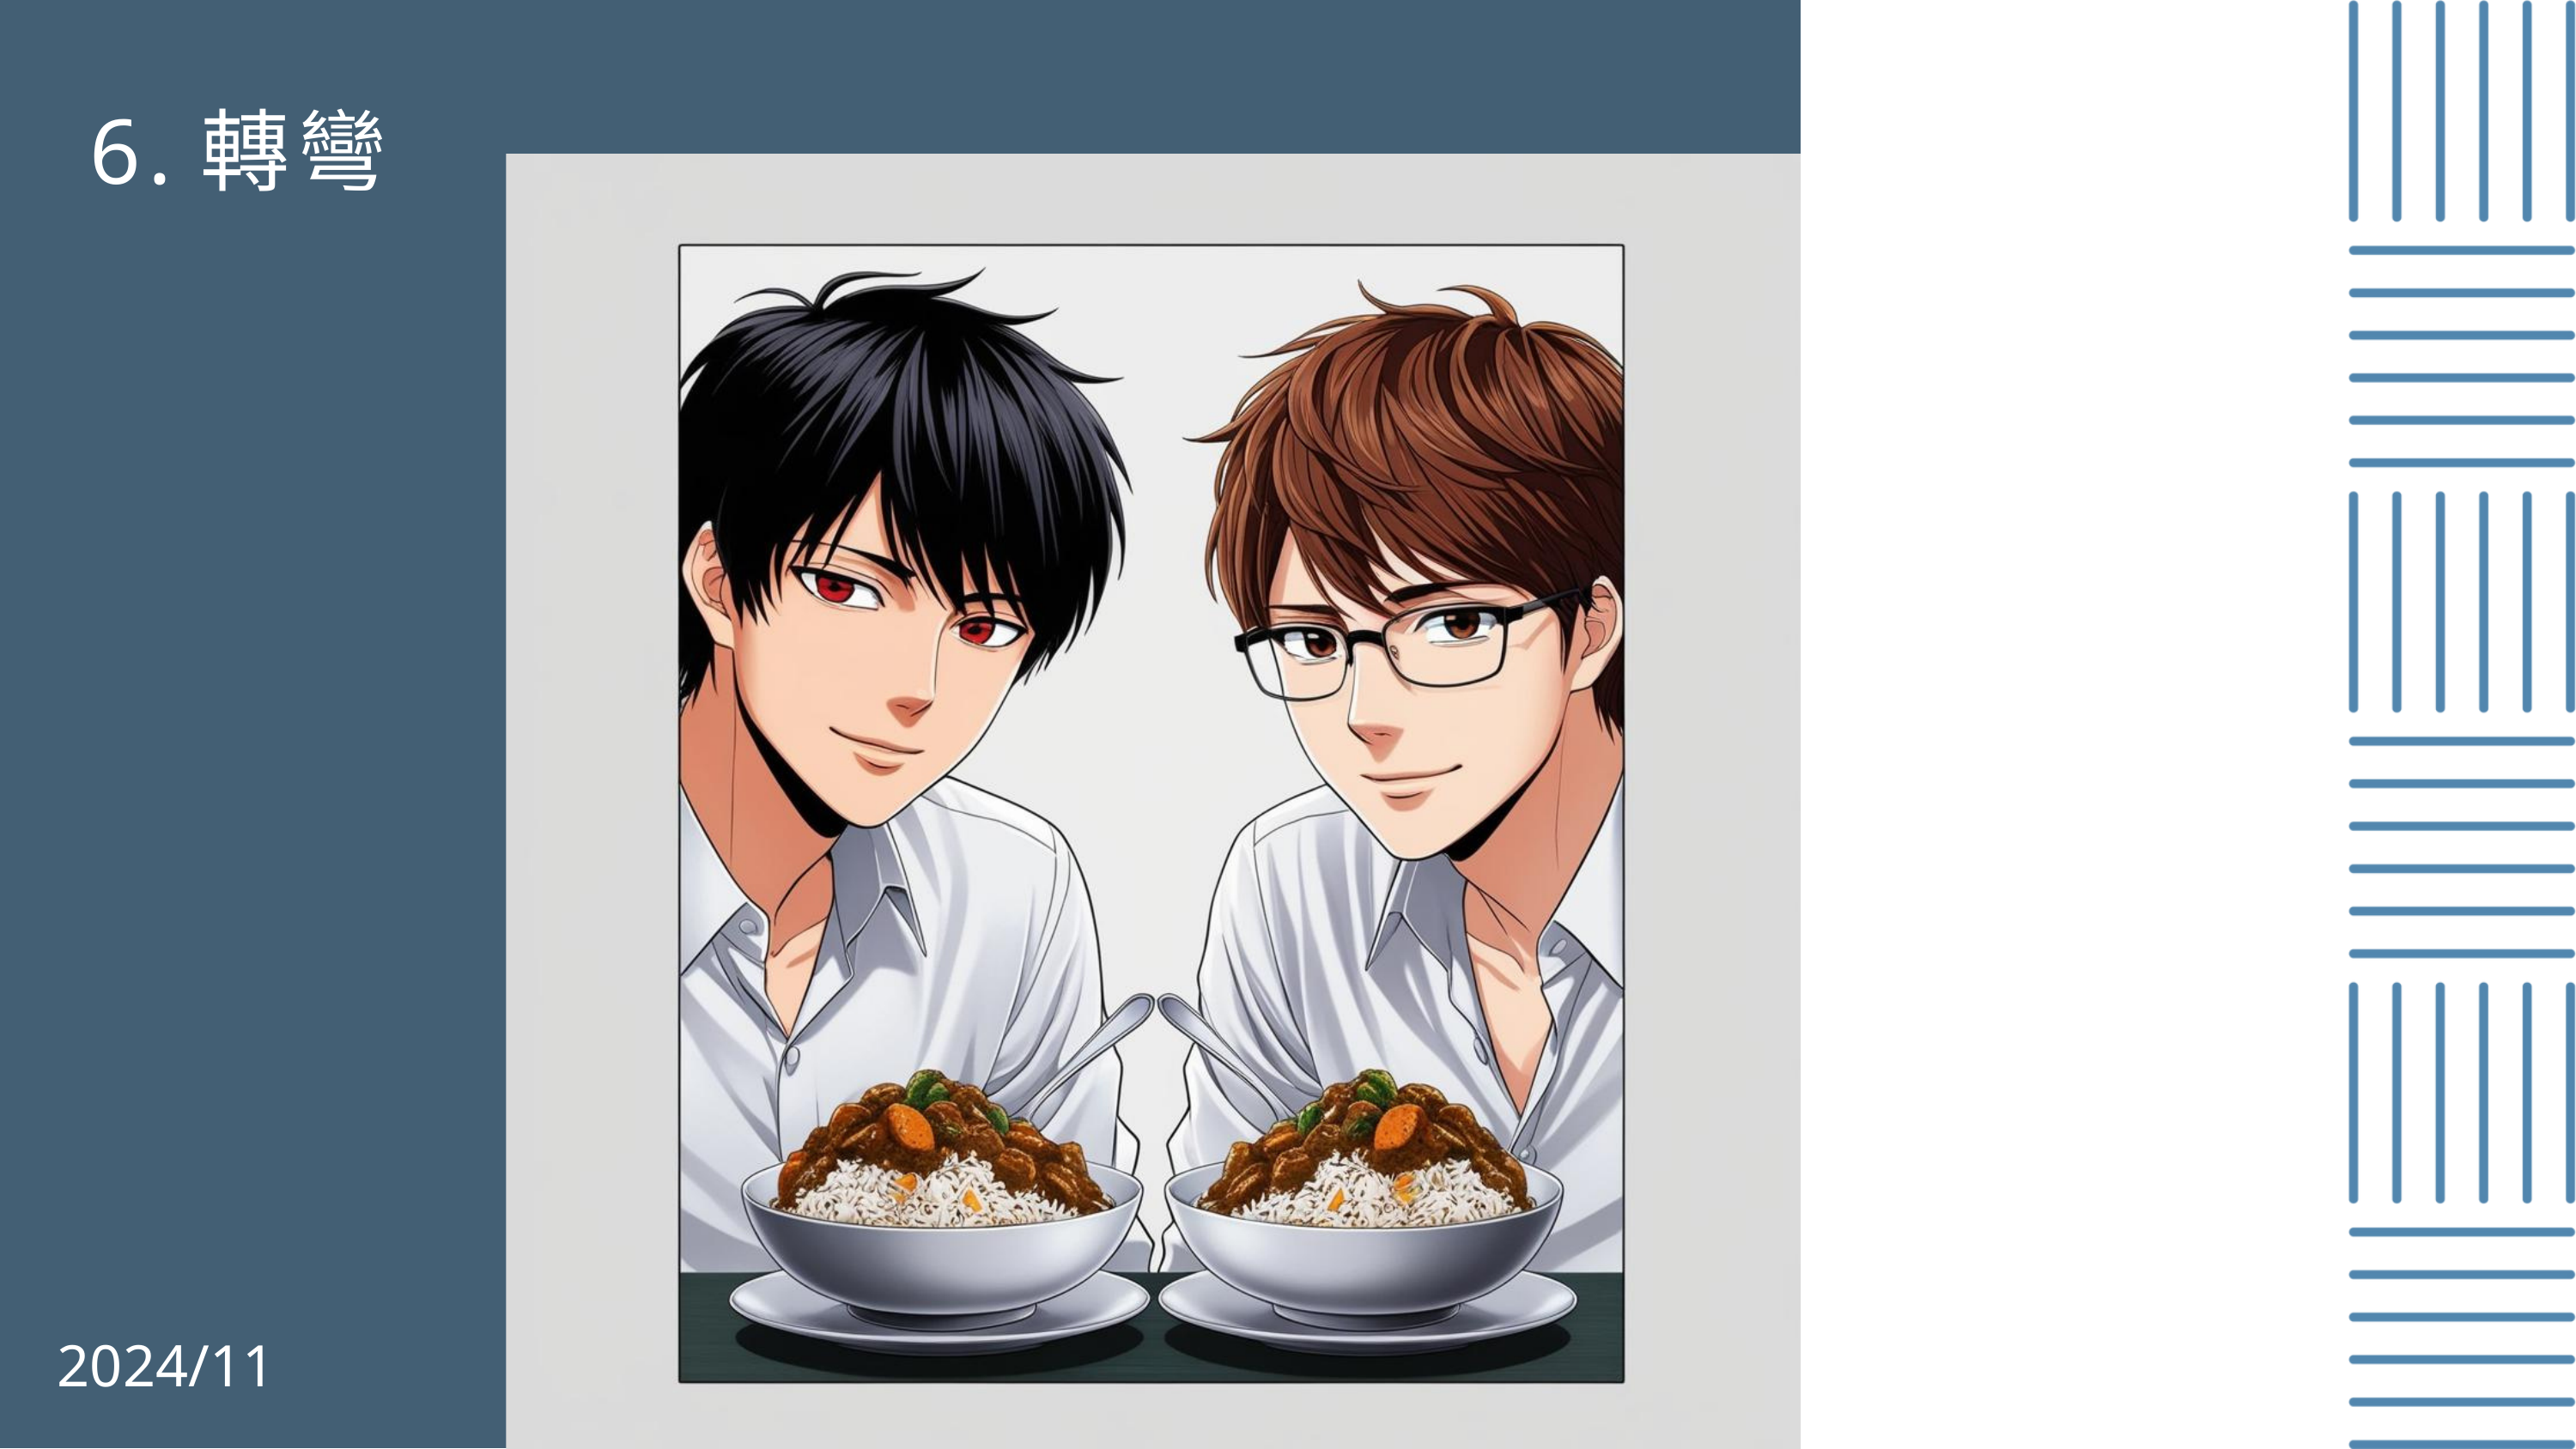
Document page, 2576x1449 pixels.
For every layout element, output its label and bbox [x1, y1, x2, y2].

text_box [0, 0, 1801, 1449]
text_box [2348, 0, 2576, 1449]
